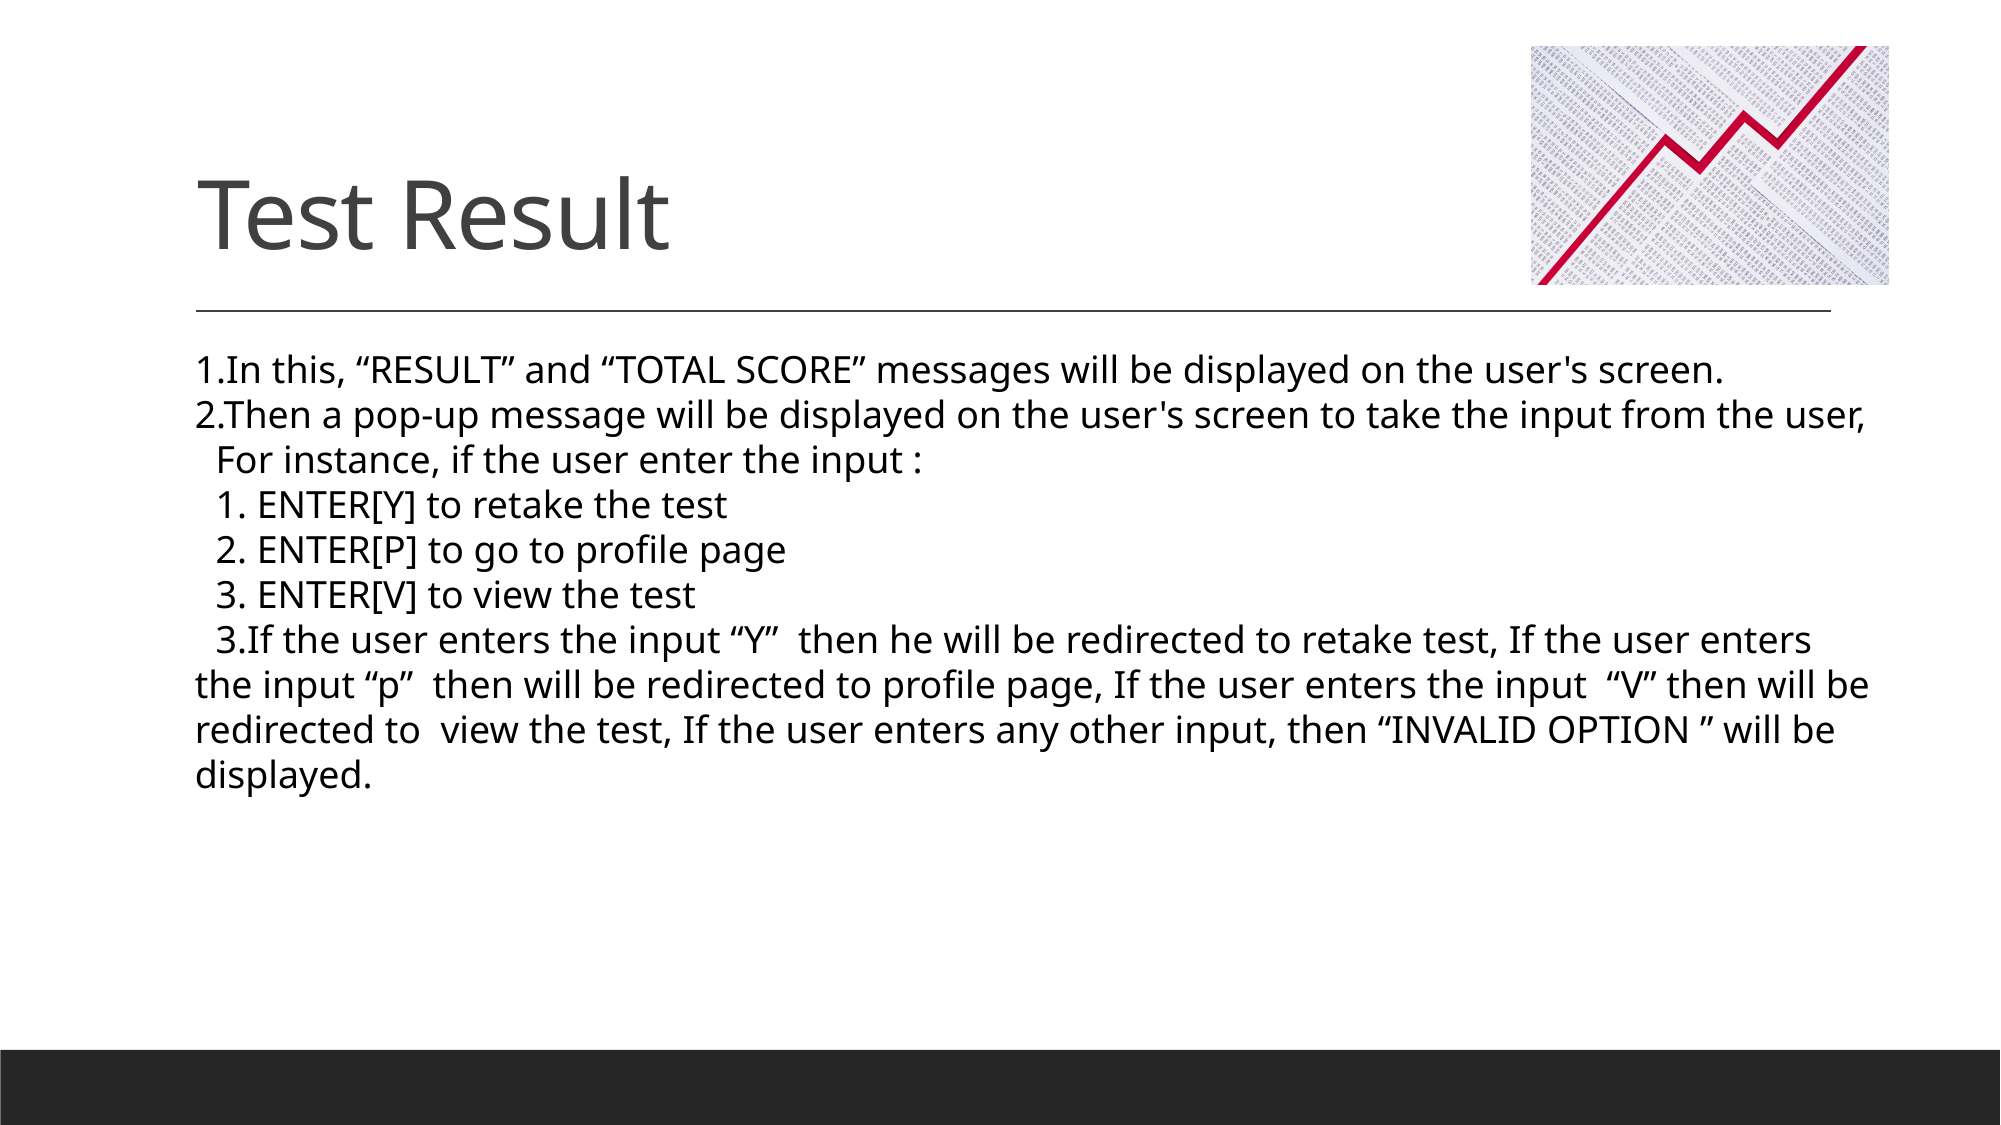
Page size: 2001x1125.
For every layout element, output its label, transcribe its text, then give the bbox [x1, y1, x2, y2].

picture [1530, 46, 1889, 286]
text_box 1.In this, “RESULT” and “TOTAL SCORE” messages will be displayed on the user's screen. 2.Then a pop-up message will be displayed on the user's screen to take the input from the user, For instance, if the user enter the input : 1. ENTER[Y] to retake the test 2. ENTER[P] to go to profile page 3. ENTER[V] to view the test 3.If the user enters the input “Y” then he will be redirected to retake test, If the user enters the input “p” then will be redirected to profile page, If the user enters the input “V” then will be redirected to view the test, If the user enters any other input, then “INVALID OPTION ” will be displayed. [179, 338, 1889, 918]
title Test Result [180, 47, 1528, 285]
